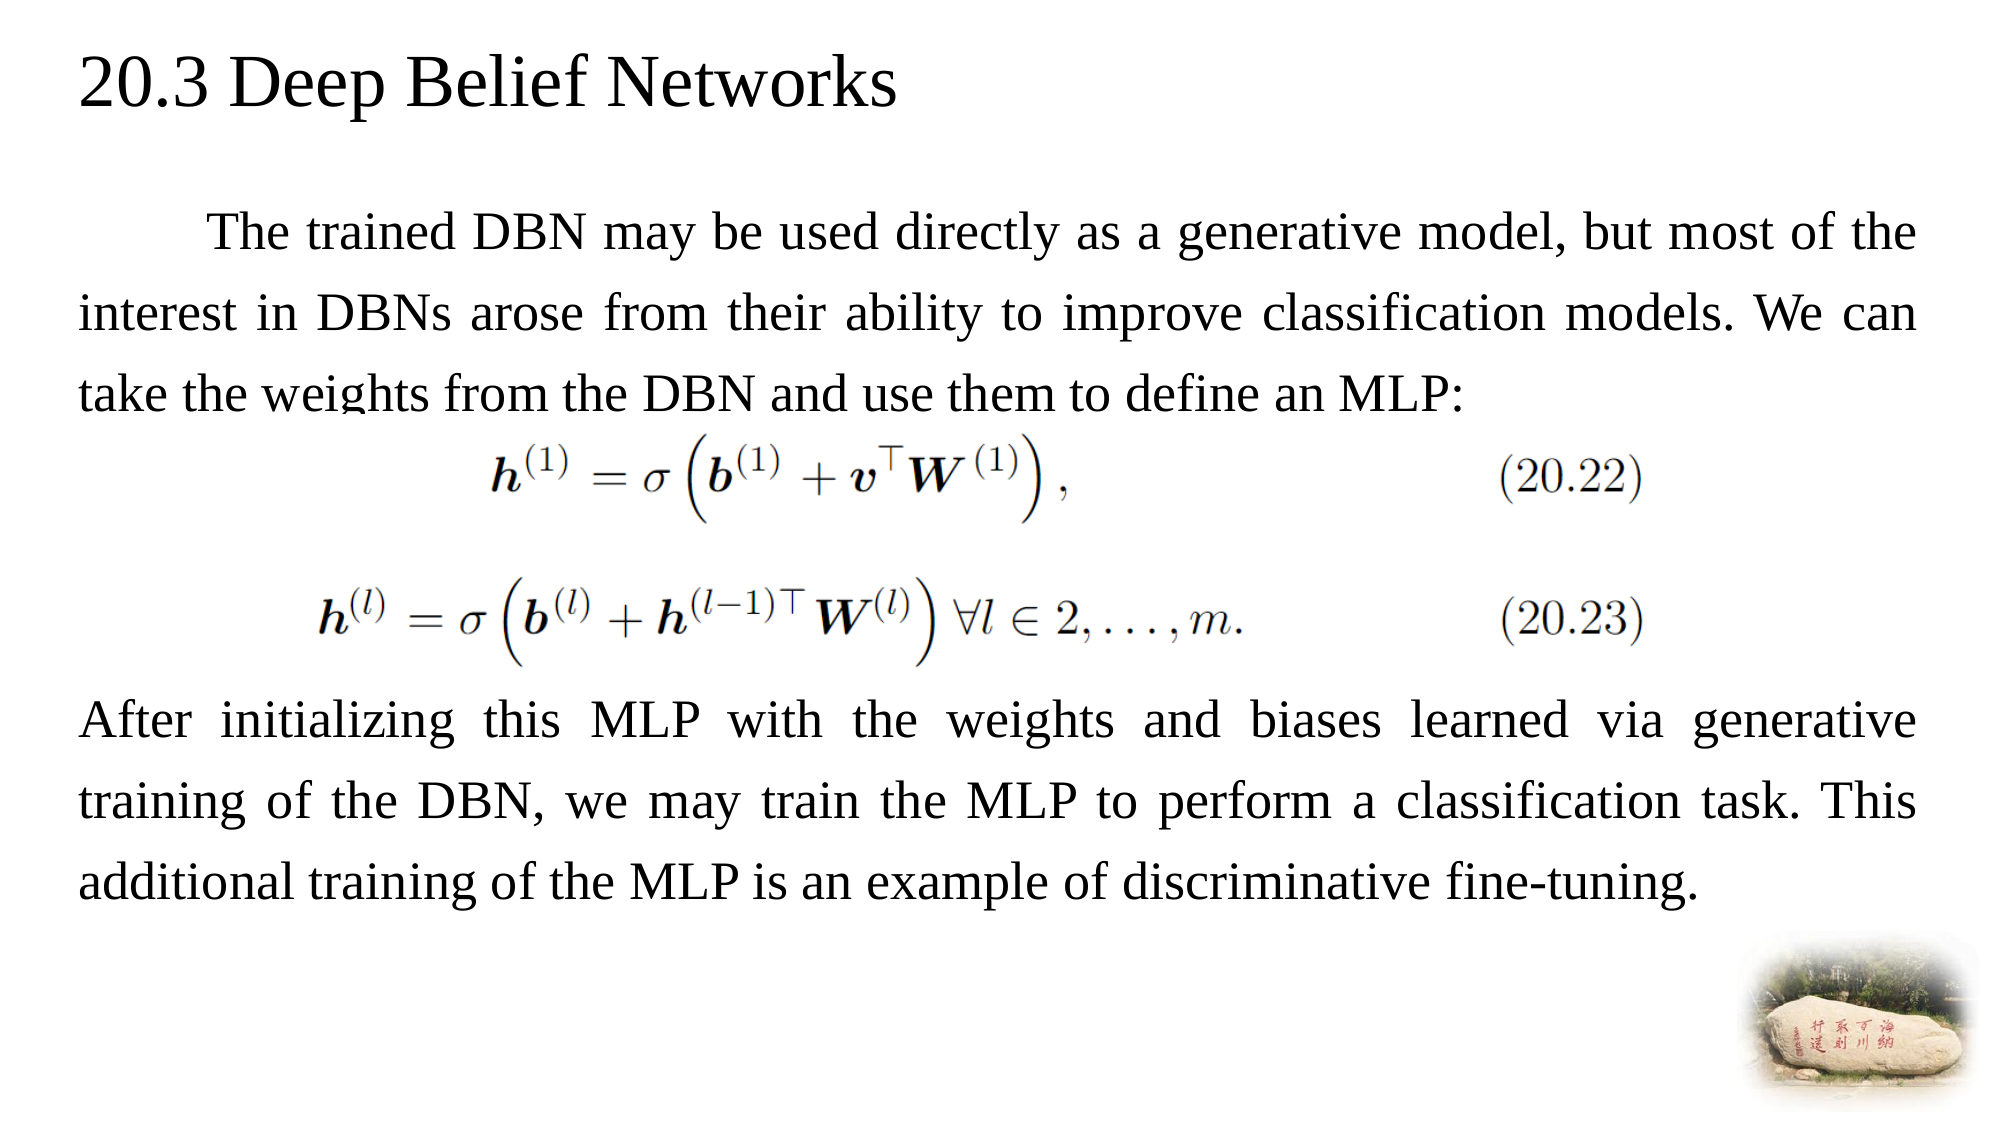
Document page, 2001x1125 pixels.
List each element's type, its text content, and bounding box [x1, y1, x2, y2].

title 20.3 Deep Belief Networks [63, 21, 1936, 142]
list The trained DBN may be used directly as a generative model, but most of the interest in DBNs arose from their ability to improve classification models. We can take the weights from the DBN and use them to define an MLP: After initializing this MLP with the weights and biases learned via generative training of the DBN, we may train the MLP to perform a classification task. This additional training of the MLP is an example of discriminative fine-tuning. [63, 171, 1936, 1014]
picture [245, 414, 1663, 673]
picture [1737, 927, 1982, 1112]
